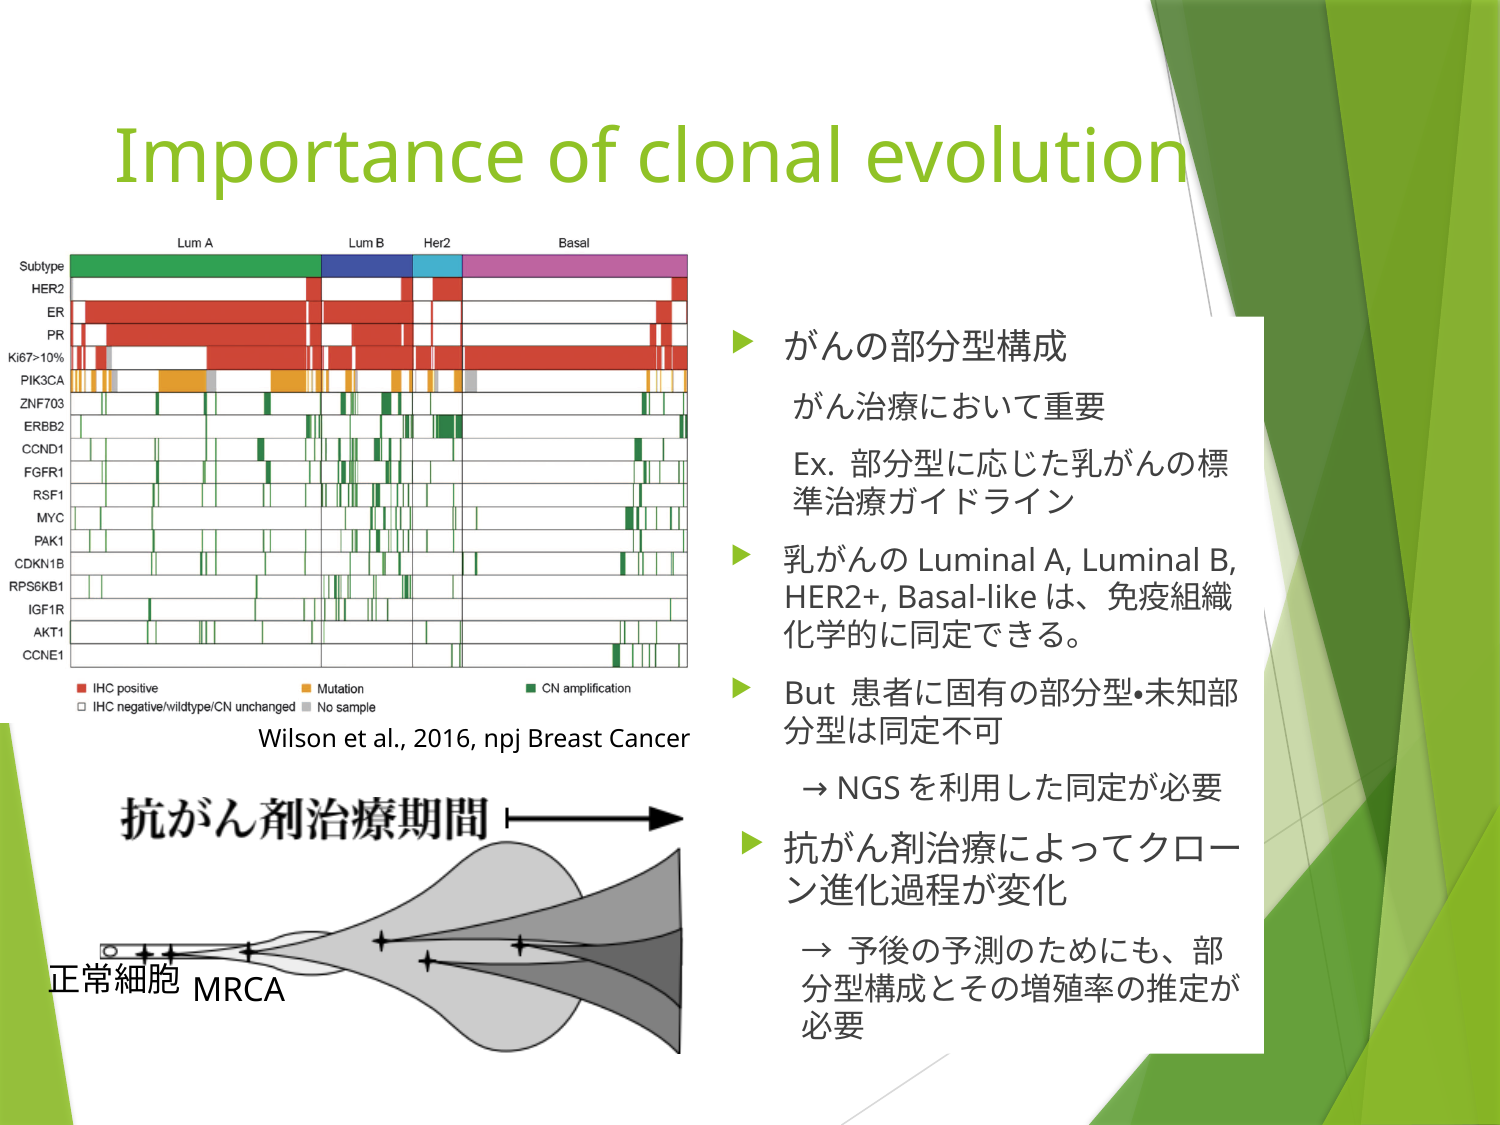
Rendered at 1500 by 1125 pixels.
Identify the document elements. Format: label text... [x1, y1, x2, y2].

title Importance of clonal evolution [99, 99, 1331, 317]
picture [99, 796, 684, 1055]
text_box Wilson et al., 2016, npj Breast Cancer [243, 730, 706, 760]
list がんの部分型構成 がん治療において重要 Ex. 部分型に応じた乳がんの標準治療ガイドライン 乳がんのLuminal A, Luminal B, HER2+, Basal-likeは、免疫組織化学的に同定できる。 But 患者に固有の部分型・未知部分型は同定不可 → NGSを利用した同定が必要 抗がん剤治療によってクローン進化過程が変化 → 予後の予測のためにも、部分型構成とその増殖率の推定が必要 [715, 316, 1264, 1054]
picture [0, 219, 705, 723]
text_box 正常細胞 [33, 951, 94, 1006]
